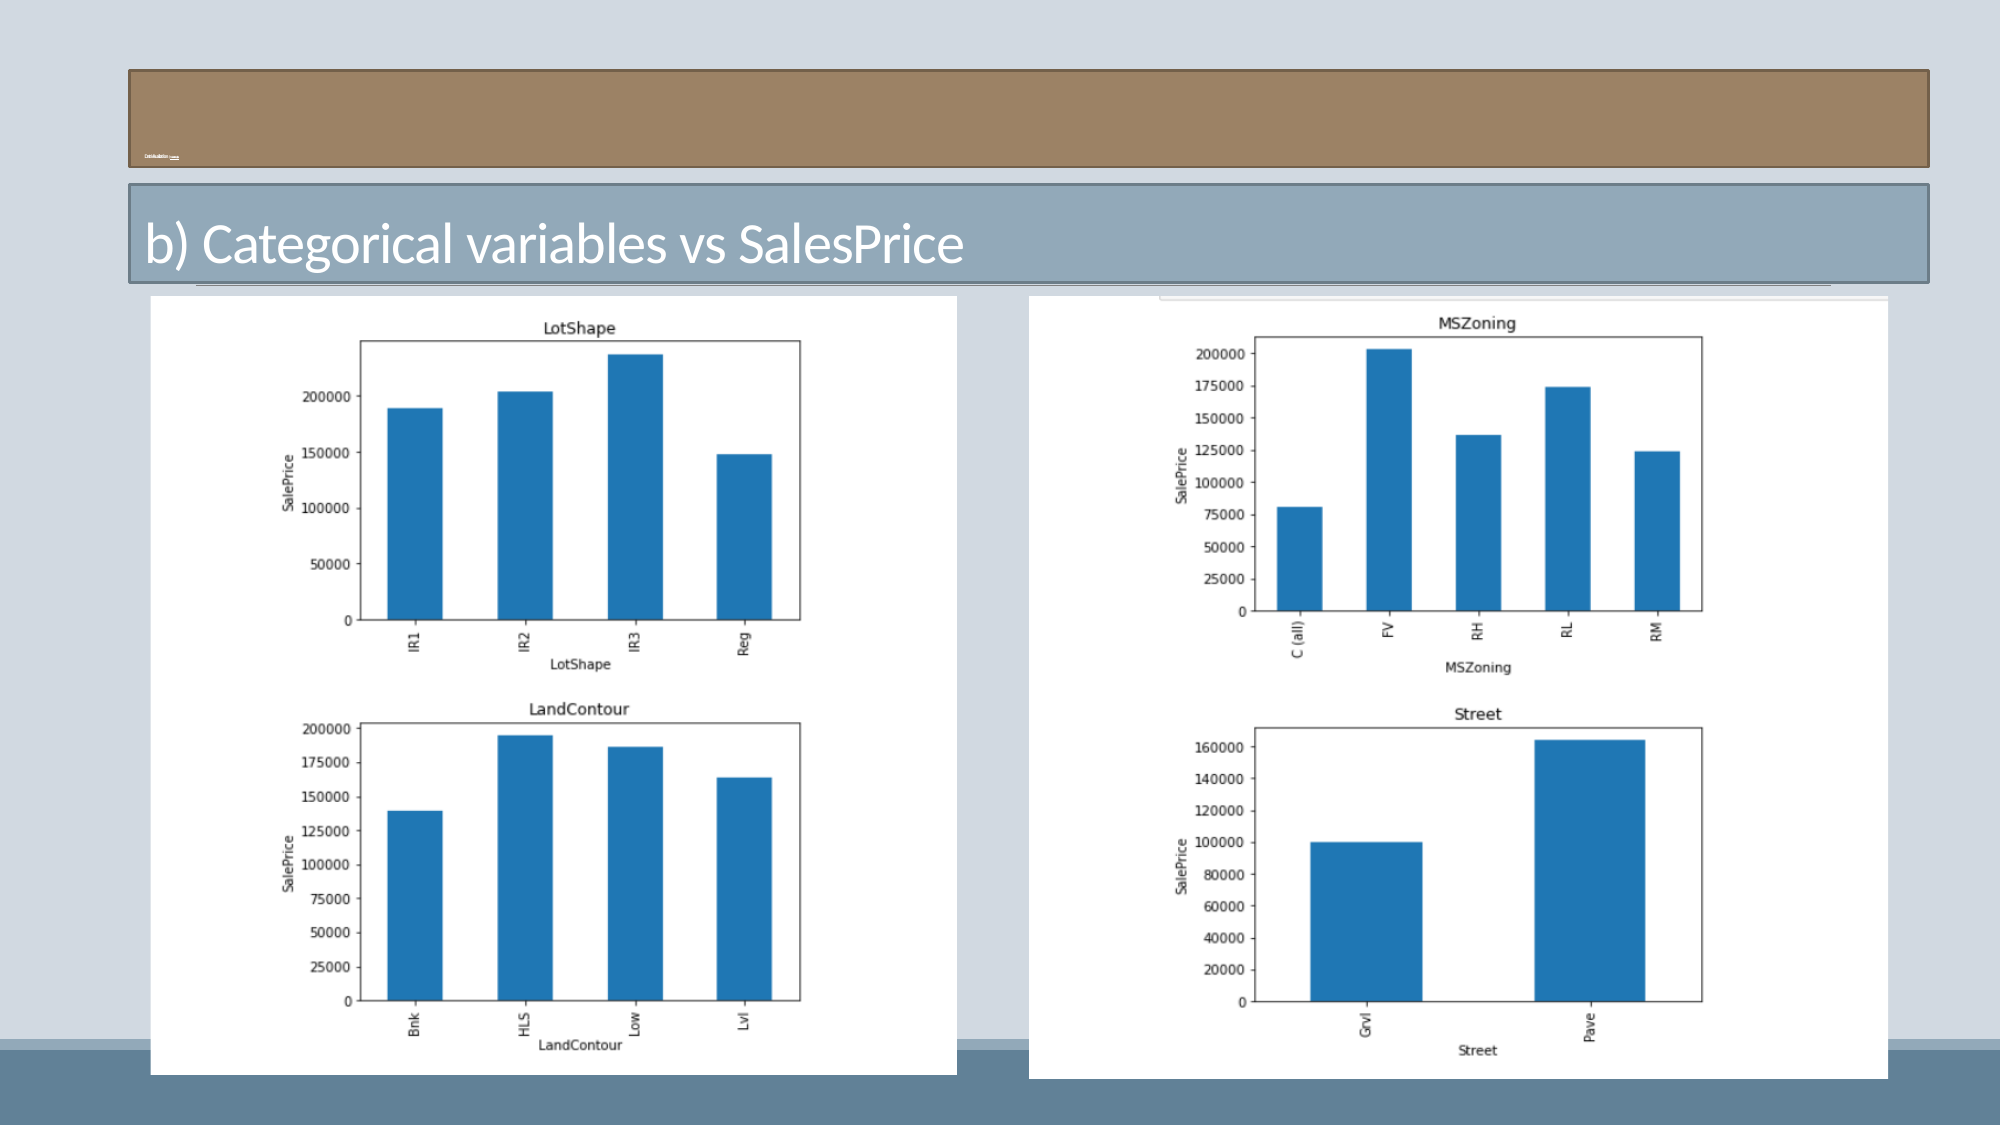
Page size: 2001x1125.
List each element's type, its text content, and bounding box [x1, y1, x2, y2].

list [129, 284, 1929, 1015]
title Data Visualization (Univariate Analysis) [128, 69, 1930, 168]
picture [149, 295, 958, 1075]
picture [1028, 295, 1889, 1079]
text_box b) Categorical variables vs SalesPrice [128, 183, 1930, 284]
